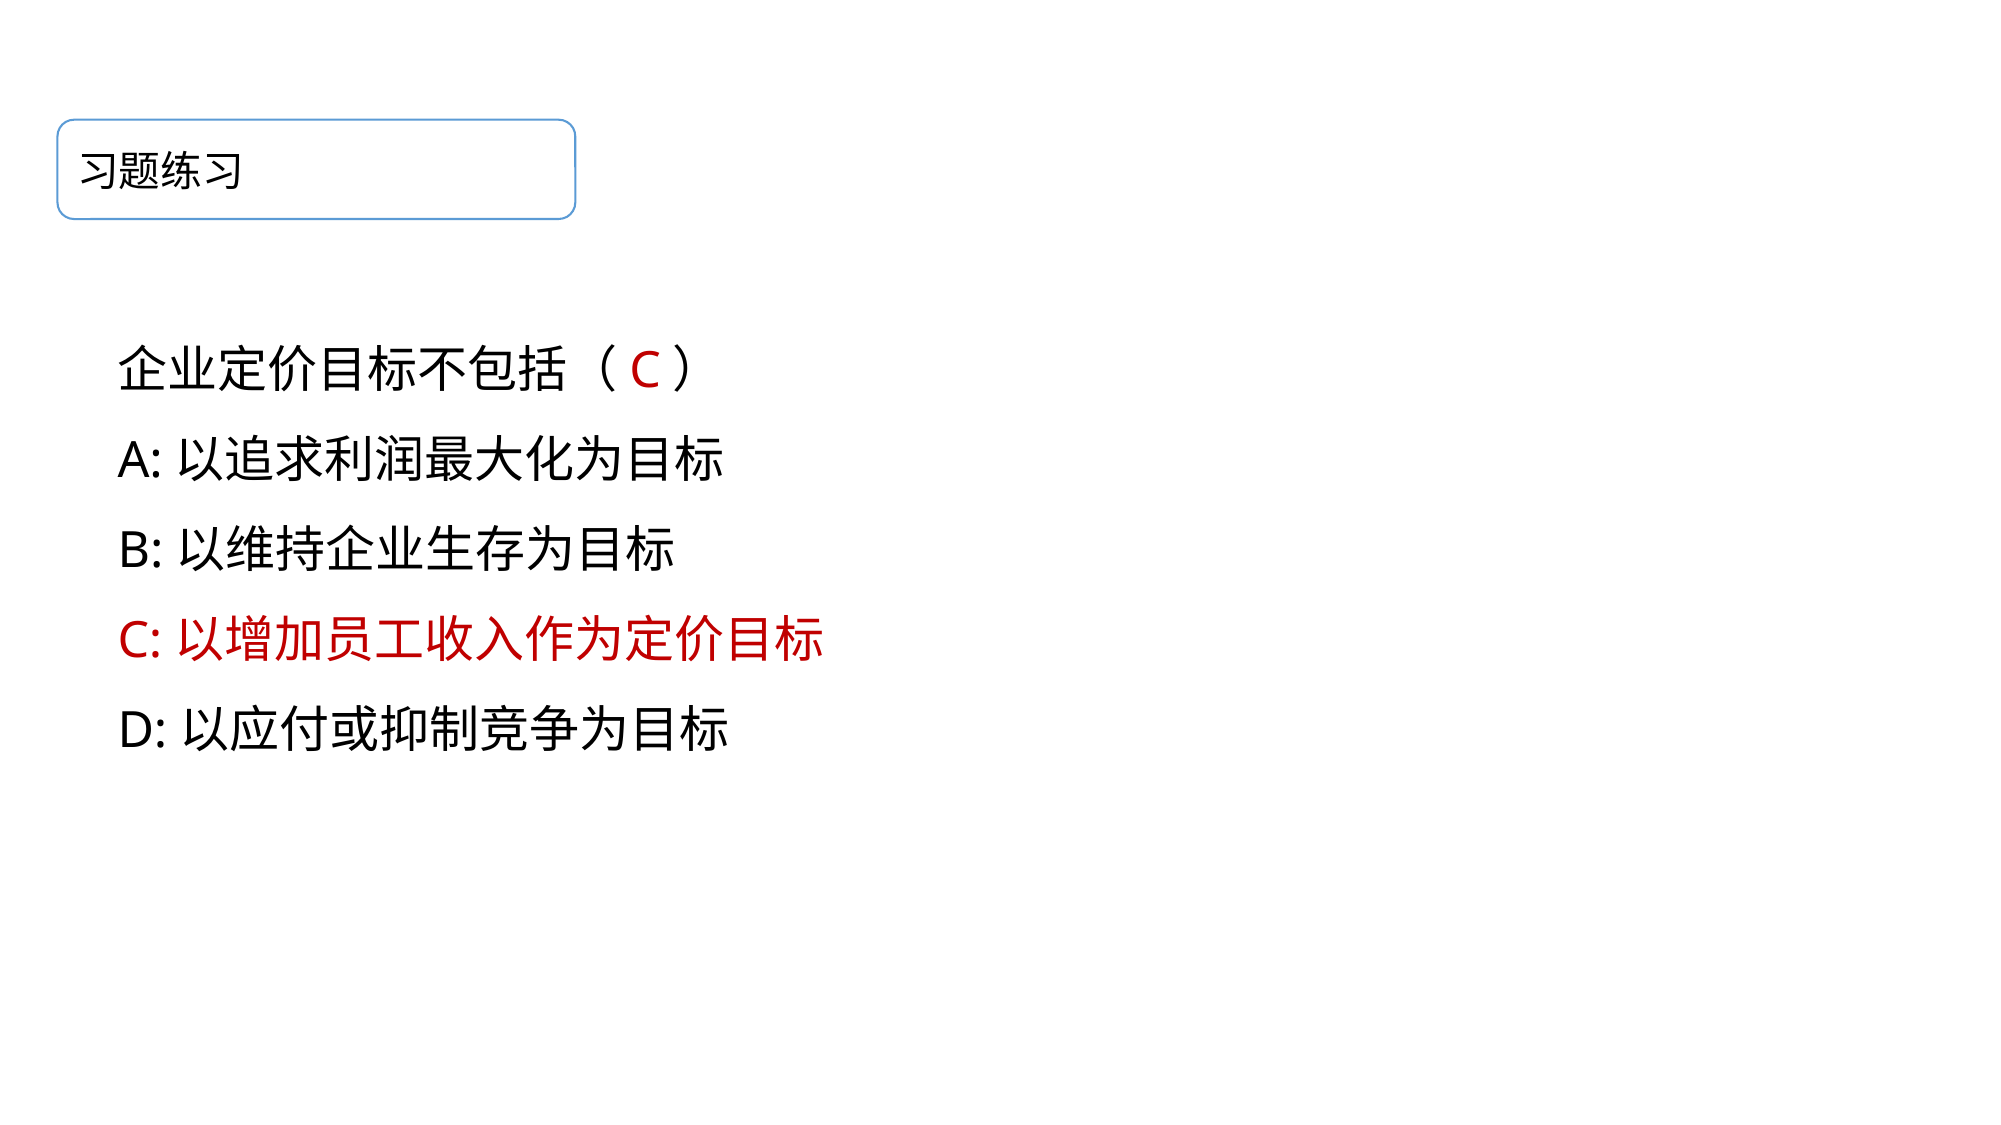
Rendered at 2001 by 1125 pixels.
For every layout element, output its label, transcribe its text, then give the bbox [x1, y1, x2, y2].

text_box 习题练习 [56, 118, 577, 221]
text_box 企业定价目标不包括（C） A:以追求利润最大化为目标 B:以维持企业生存为目标 C:以增加员工收入作为定价目标 D:以应付或抑制竞争为目标 [102, 300, 1887, 946]
